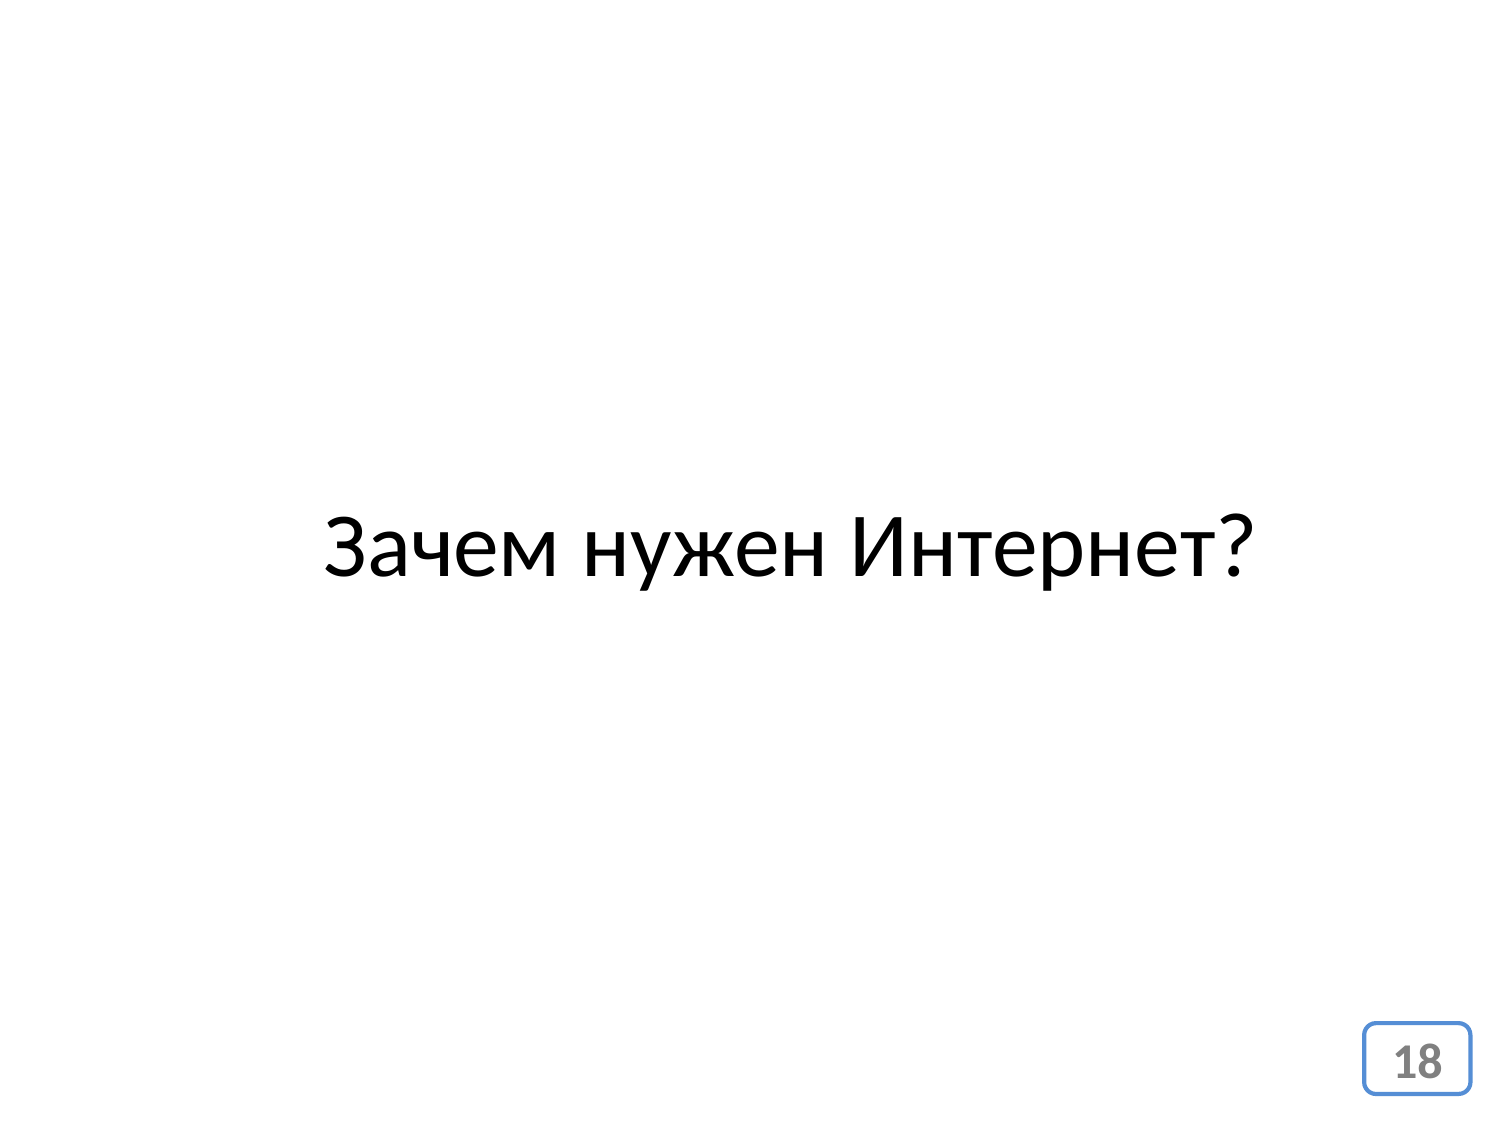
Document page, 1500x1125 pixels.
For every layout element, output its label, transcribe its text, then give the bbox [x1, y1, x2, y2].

text_box Зачем нужен Интернет? [135, 434, 1447, 646]
slide_number 18 [1362, 1021, 1473, 1097]
